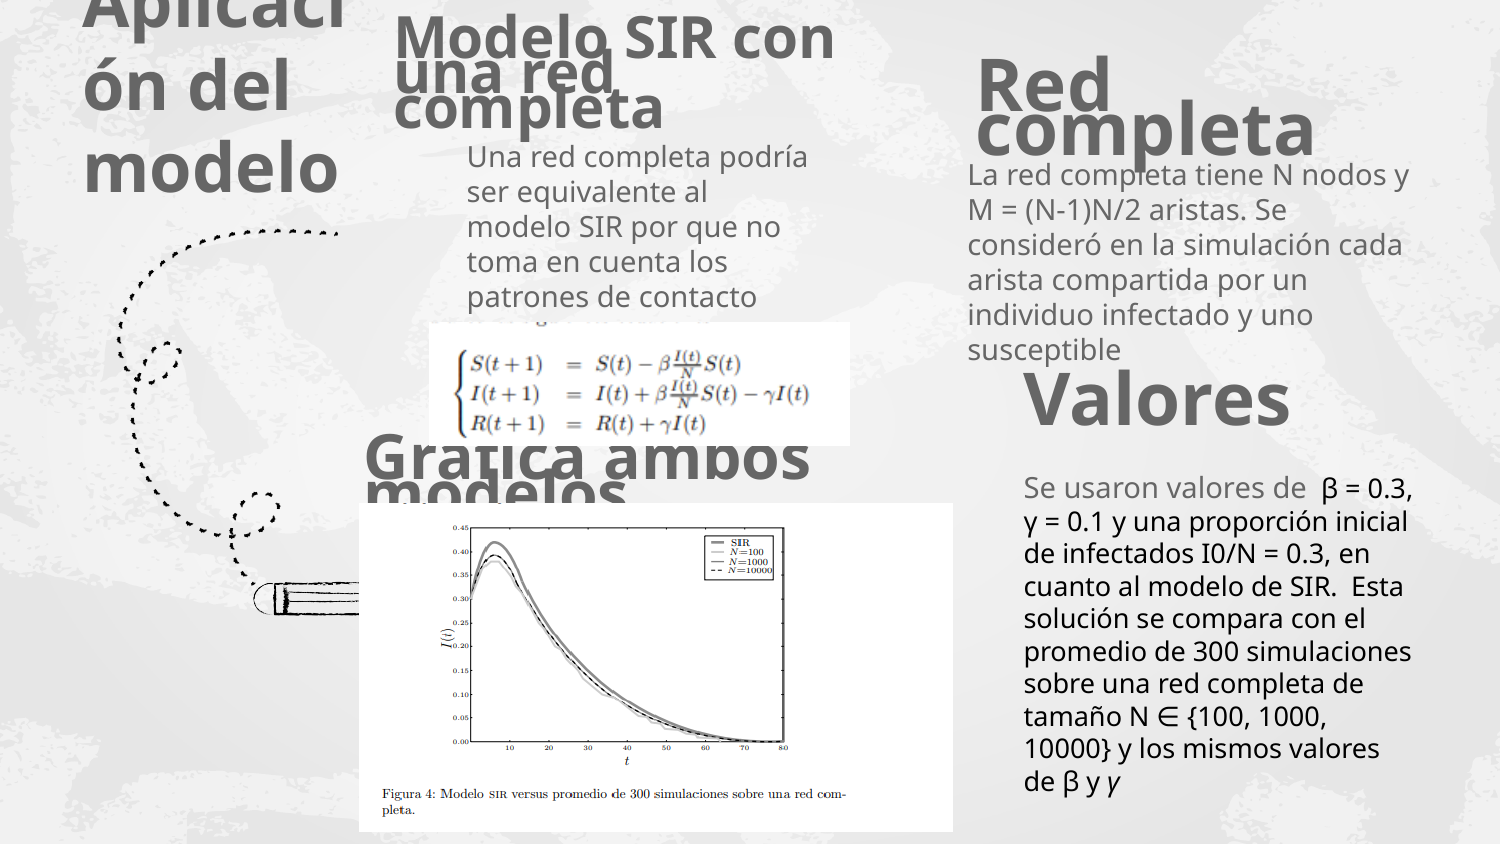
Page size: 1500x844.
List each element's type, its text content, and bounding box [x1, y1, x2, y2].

picture [0, 0, 1500, 844]
subtitle La red completa tiene N nodos y M = (N-1)N/2 aristas. Se consideró en la simulación cada arista compartida por un individuo infectado y uno susceptible [952, 141, 1441, 340]
subtitle Se usaron valores de β = 0.3, γ = 0.1 y una proporción inicial de infectados I0/N = 0.3, en cuanto al modelo de SIR. Esta solución se compara con el promedio de 300 simulaciones sobre una red completa de tamaño N ∈ {100, 1000, 10000} y los mismos valores de β y γ [1008, 454, 1429, 802]
title Aplicación del modelo [67, 12, 379, 153]
subtitle Una red completa podría ser equivalente al modelo SIR por que no toma en cuenta los patrones de contacto [451, 123, 828, 320]
subtitle Modelo SIR con una red completa [379, 41, 867, 124]
subtitle Gráfica ambos modelos [419, 445, 896, 501]
subtitle Valores [1008, 379, 1385, 446]
subtitle Red completa [960, 87, 1337, 141]
